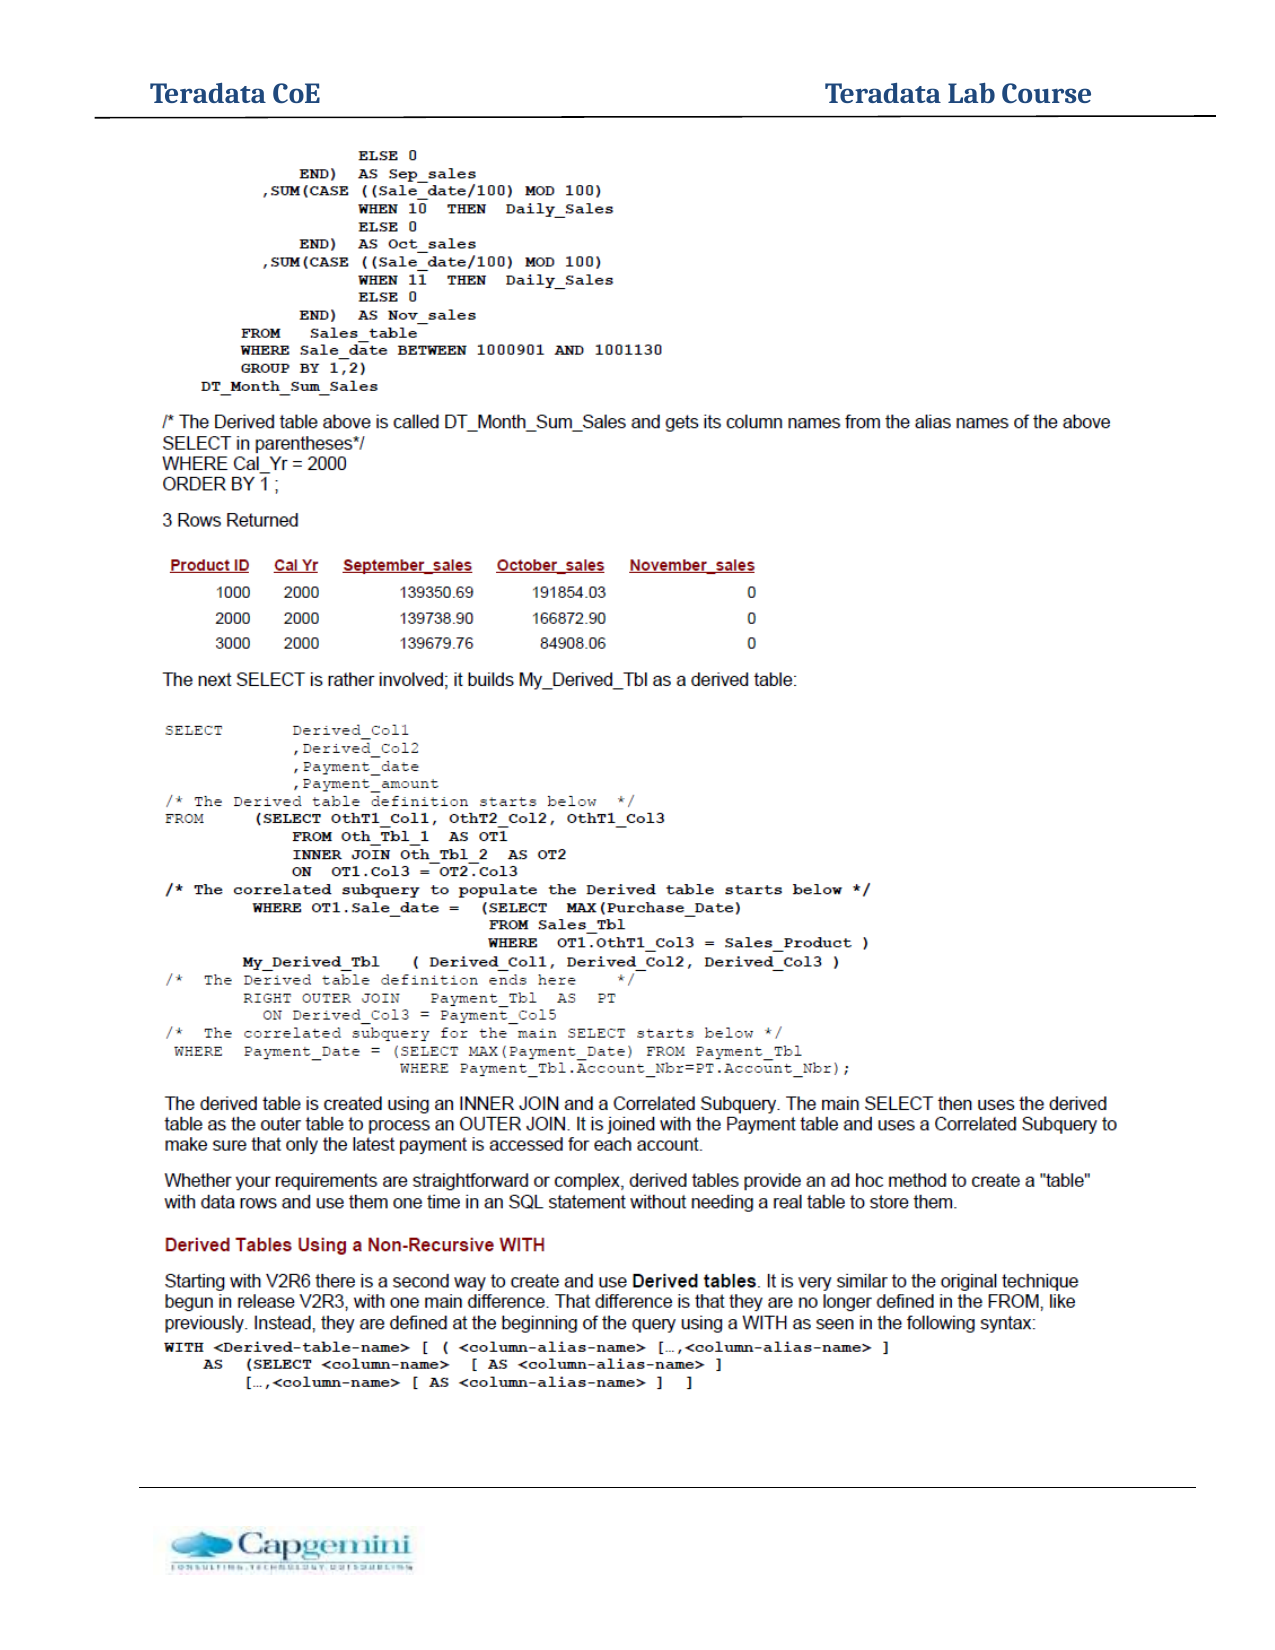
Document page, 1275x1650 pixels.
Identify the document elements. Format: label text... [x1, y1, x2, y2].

text_box Teradata CoE [147, 76, 336, 111]
text_box [153, 149, 1127, 694]
text_box [153, 1526, 425, 1575]
text_box Teradata Lab Course [823, 76, 1109, 111]
text_box [139, 1464, 1197, 1490]
text_box [153, 718, 1127, 1405]
